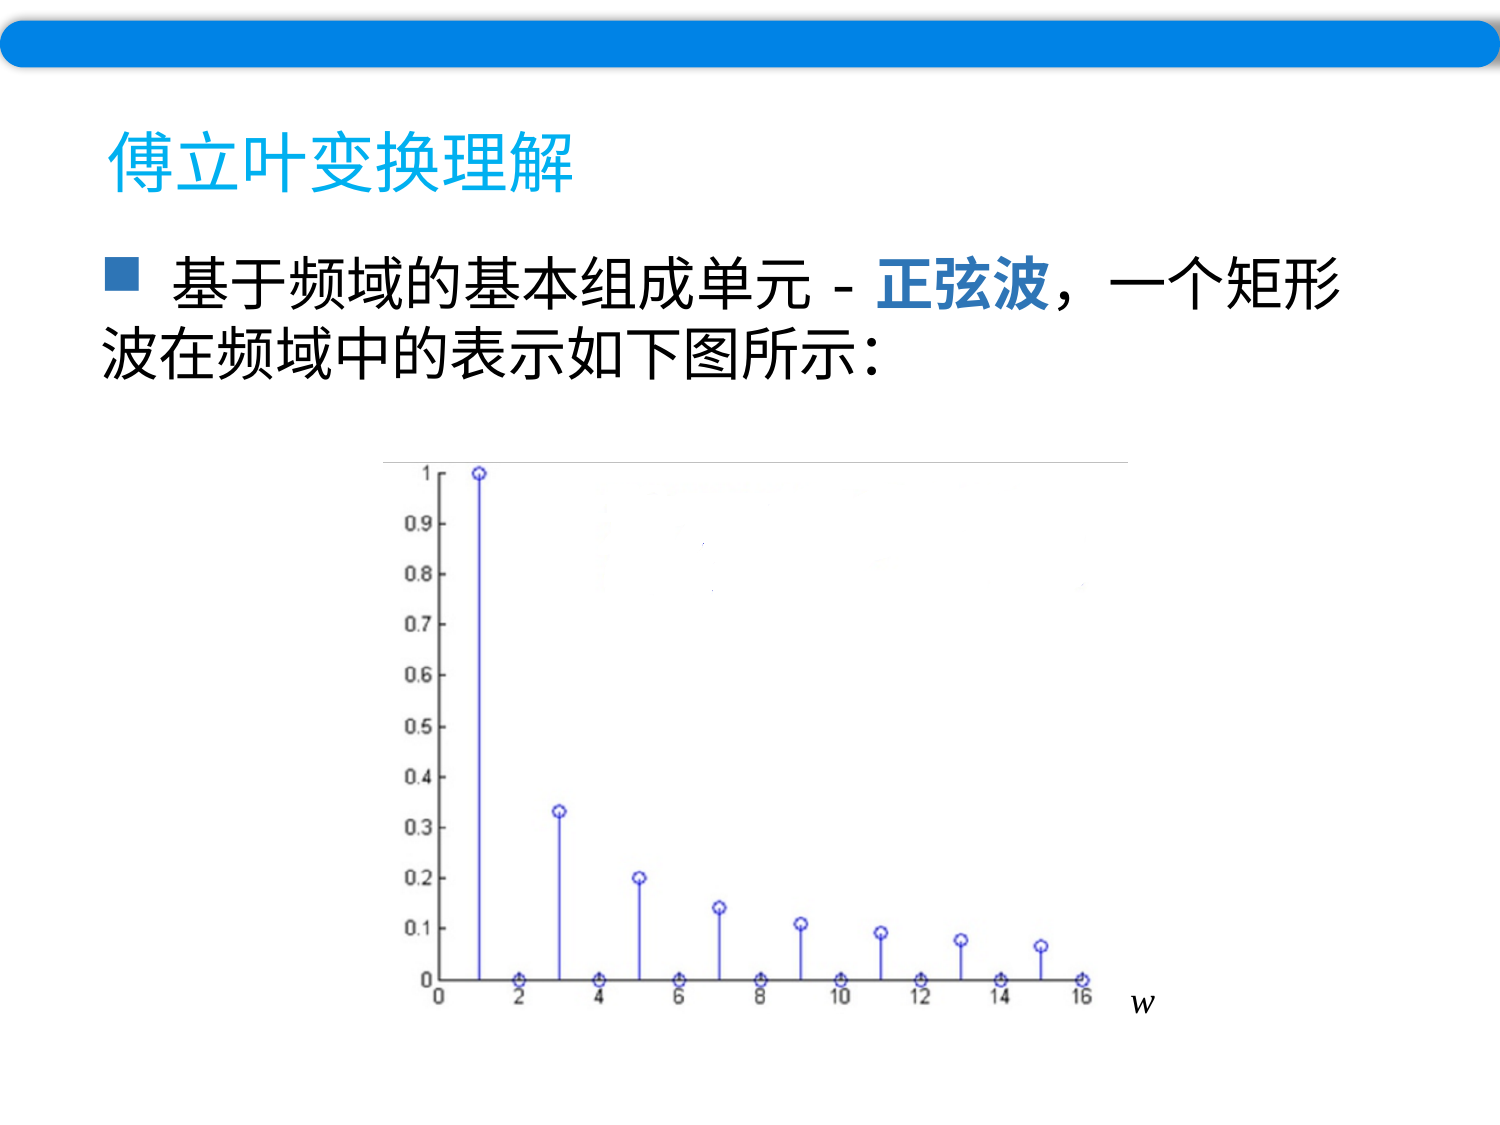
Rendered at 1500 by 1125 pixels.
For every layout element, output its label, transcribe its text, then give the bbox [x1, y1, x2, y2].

text_box [0, 19, 1500, 69]
text_box 傅立叶变换理解 [0, 67, 816, 210]
picture [382, 454, 1128, 1014]
text_box 基于频域的基本组成单元-正弦波，一个矩形波在频域中的表示如下图所示： [85, 239, 1375, 395]
text_box w [1115, 968, 1171, 1028]
